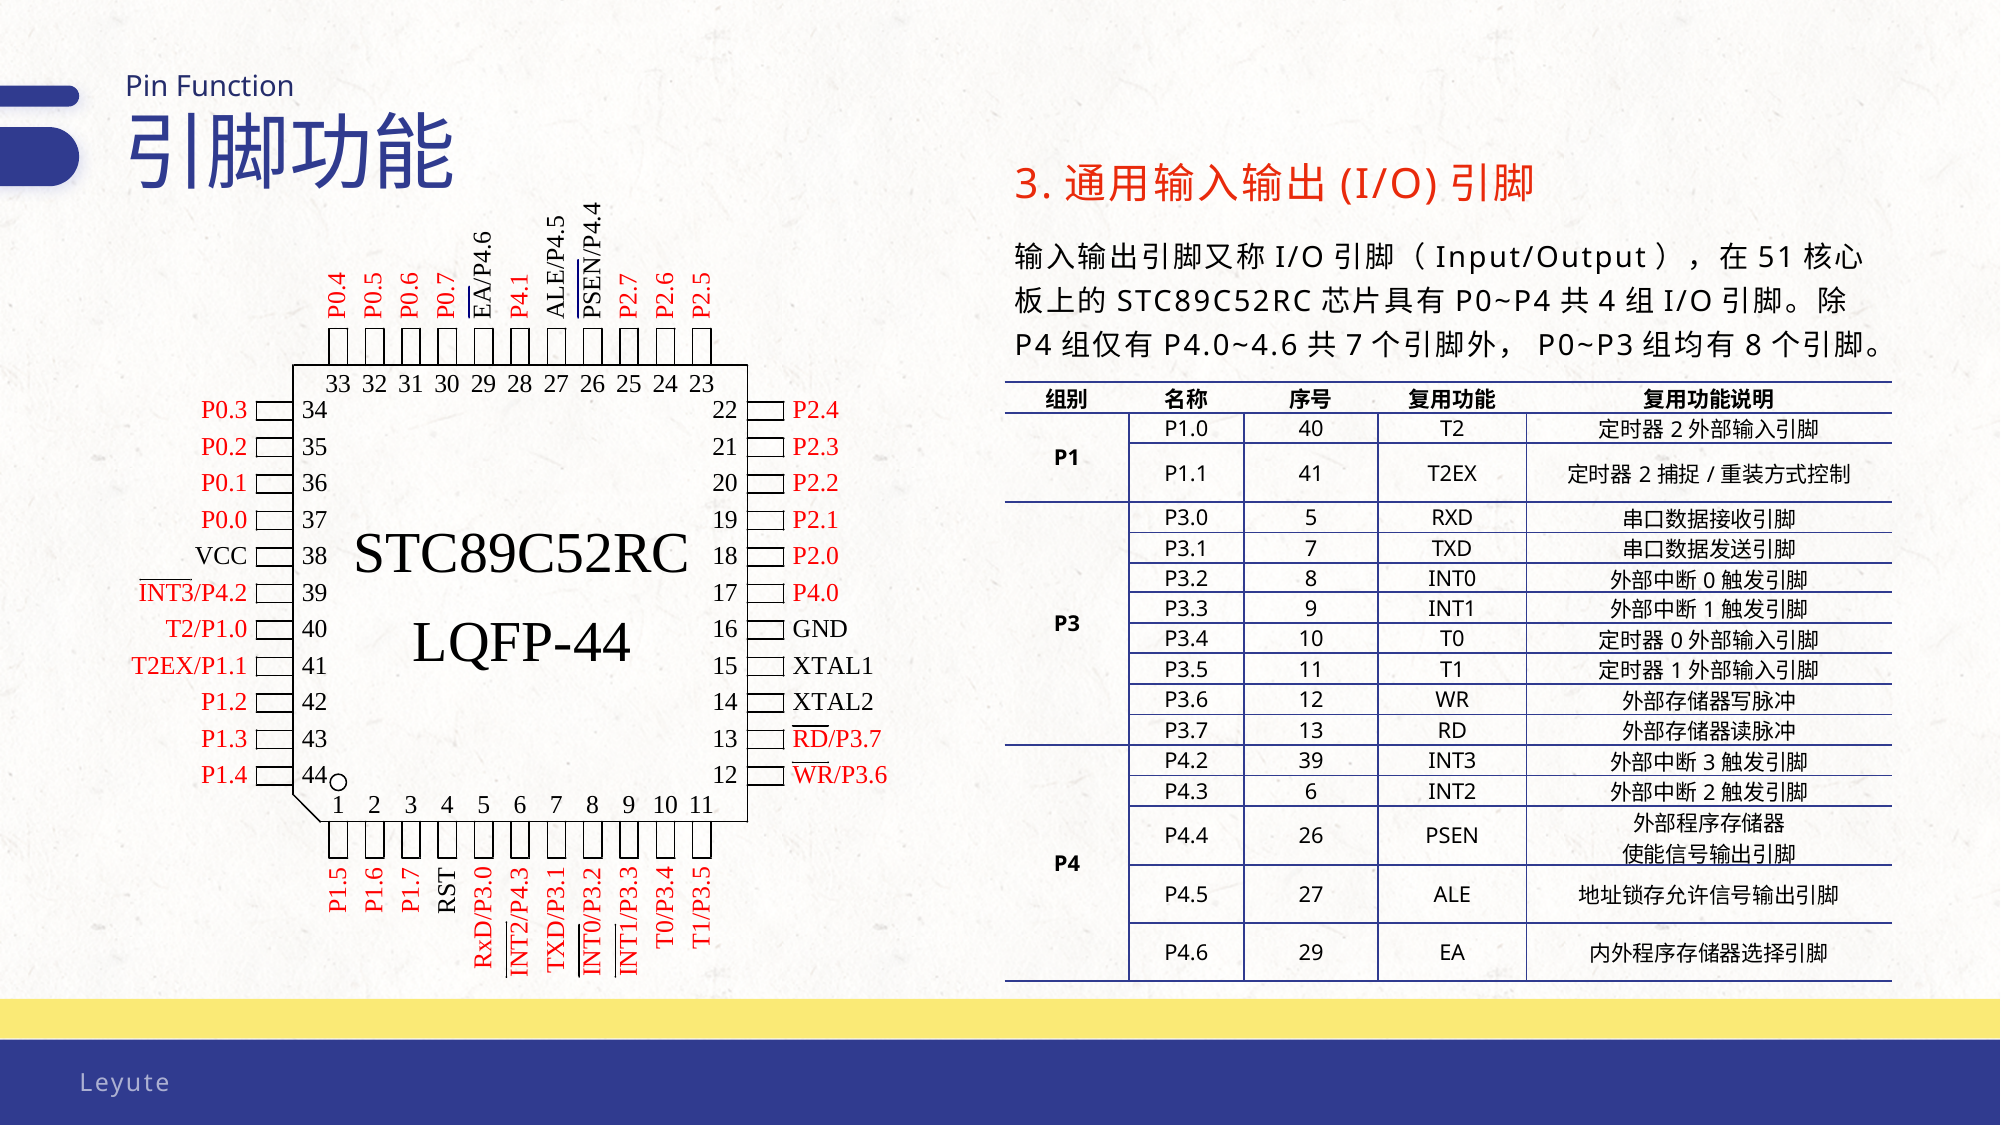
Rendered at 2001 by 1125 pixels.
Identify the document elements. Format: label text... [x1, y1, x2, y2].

table_cell 26 [1245, 807, 1377, 864]
table_cell 12 [1245, 685, 1377, 714]
table_cell P3.0 [1130, 503, 1243, 532]
table_cell 串口数据接收引脚 [1527, 503, 1892, 532]
table_cell P3 [1005, 503, 1128, 744]
table_cell T2EX [1379, 444, 1526, 501]
table_cell 39 [1245, 746, 1377, 775]
table_cell 40 [1245, 414, 1377, 442]
table_cell P3.7 [1130, 715, 1243, 744]
table_cell 27 [1245, 866, 1377, 922]
table_cell P3.3 [1130, 593, 1243, 622]
table_cell INT2 [1379, 776, 1526, 805]
table_cell RXD [1379, 503, 1526, 532]
picture [0, 0, 2001, 1125]
table_header 序号 [1244, 383, 1378, 412]
table_cell P4.5 [1130, 866, 1243, 922]
table_cell INT3 [1379, 746, 1526, 775]
table_cell 外部存储器写脉冲 [1527, 685, 1892, 714]
table_cell 8 [1245, 564, 1377, 591]
table_cell 定时器0外部输入引脚 [1527, 624, 1892, 652]
table_cell P4.6 [1130, 924, 1243, 980]
table_cell P1 [1005, 414, 1128, 501]
table_cell 外部中断3触发引脚 [1527, 746, 1892, 775]
table_cell INT0 [1379, 564, 1526, 591]
table_cell P3.2 [1130, 564, 1243, 591]
table_header 复用功能 [1378, 383, 1526, 412]
table_cell T1 [1379, 654, 1526, 683]
table_cell P3.5 [1130, 654, 1243, 683]
table_cell P4.4 [1130, 807, 1243, 864]
table_header 复用功能说明 [1526, 383, 1892, 412]
table_cell 6 [1245, 776, 1377, 805]
table_cell P3.1 [1130, 533, 1243, 562]
table_cell P3.4 [1130, 624, 1243, 652]
table_cell 外部存储器读脉冲 [1527, 715, 1892, 744]
table_cell PSEN [1379, 807, 1526, 864]
table_cell P3.6 [1130, 685, 1243, 714]
table_header 名称 [1129, 383, 1244, 412]
table_cell RD [1379, 715, 1526, 744]
table_cell 5 [1245, 503, 1377, 532]
table_cell 29 [1245, 924, 1377, 980]
table_cell 9 [1245, 593, 1377, 622]
table_cell 外部中断0触发引脚 [1527, 564, 1892, 591]
table_cell TXD [1379, 533, 1526, 562]
table_cell 外部程序存储器 使能信号输出引脚 [1527, 807, 1892, 864]
table_header 组别 [1005, 383, 1129, 412]
table_cell 13 [1245, 715, 1377, 744]
table_cell P1.1 [1130, 444, 1243, 501]
table_cell INT1 [1379, 593, 1526, 622]
table_cell 11 [1245, 654, 1377, 683]
table_cell 外部中断1触发引脚 [1527, 593, 1892, 622]
table_cell P4.3 [1130, 776, 1243, 805]
table_cell 地址锁存允许信号输出引脚 [1527, 866, 1892, 922]
text_box 输入输出引脚又称I/O引脚（Input/Output），在51核心板上的STC89C52RC芯片具有P0~P4共4组I/O引脚。除P4组仅有P4.0~4.6共7个引脚外，P0~P3组均有8个引脚。 [999, 222, 1893, 369]
table_cell T0 [1379, 624, 1526, 652]
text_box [122, 184, 909, 1008]
table_cell EA [1379, 924, 1526, 980]
table_cell 内外程序存储器选择引脚 [1527, 924, 1892, 980]
table_cell 串口数据发送引脚 [1527, 533, 1892, 562]
table_cell ALE [1379, 866, 1526, 922]
table_cell P4.2 [1130, 746, 1243, 775]
table_cell P4 [1005, 746, 1128, 980]
table_cell 10 [1245, 624, 1377, 652]
table_cell P1.0 [1130, 414, 1243, 442]
table_cell WR [1379, 685, 1526, 714]
table_cell 定时器1外部输入引脚 [1527, 654, 1892, 683]
table_cell 41 [1245, 444, 1377, 501]
table_cell T2 [1379, 414, 1526, 442]
table_cell 定时器2捕捉/重装方式控制 [1527, 444, 1892, 501]
table_cell 7 [1245, 533, 1377, 562]
table_cell 外部中断2触发引脚 [1527, 776, 1892, 805]
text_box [109, 59, 471, 208]
table_cell 定时器2外部输入引脚 [1527, 414, 1892, 442]
text_box 3.通用输入输出(I/O)引脚 [999, 149, 1729, 215]
